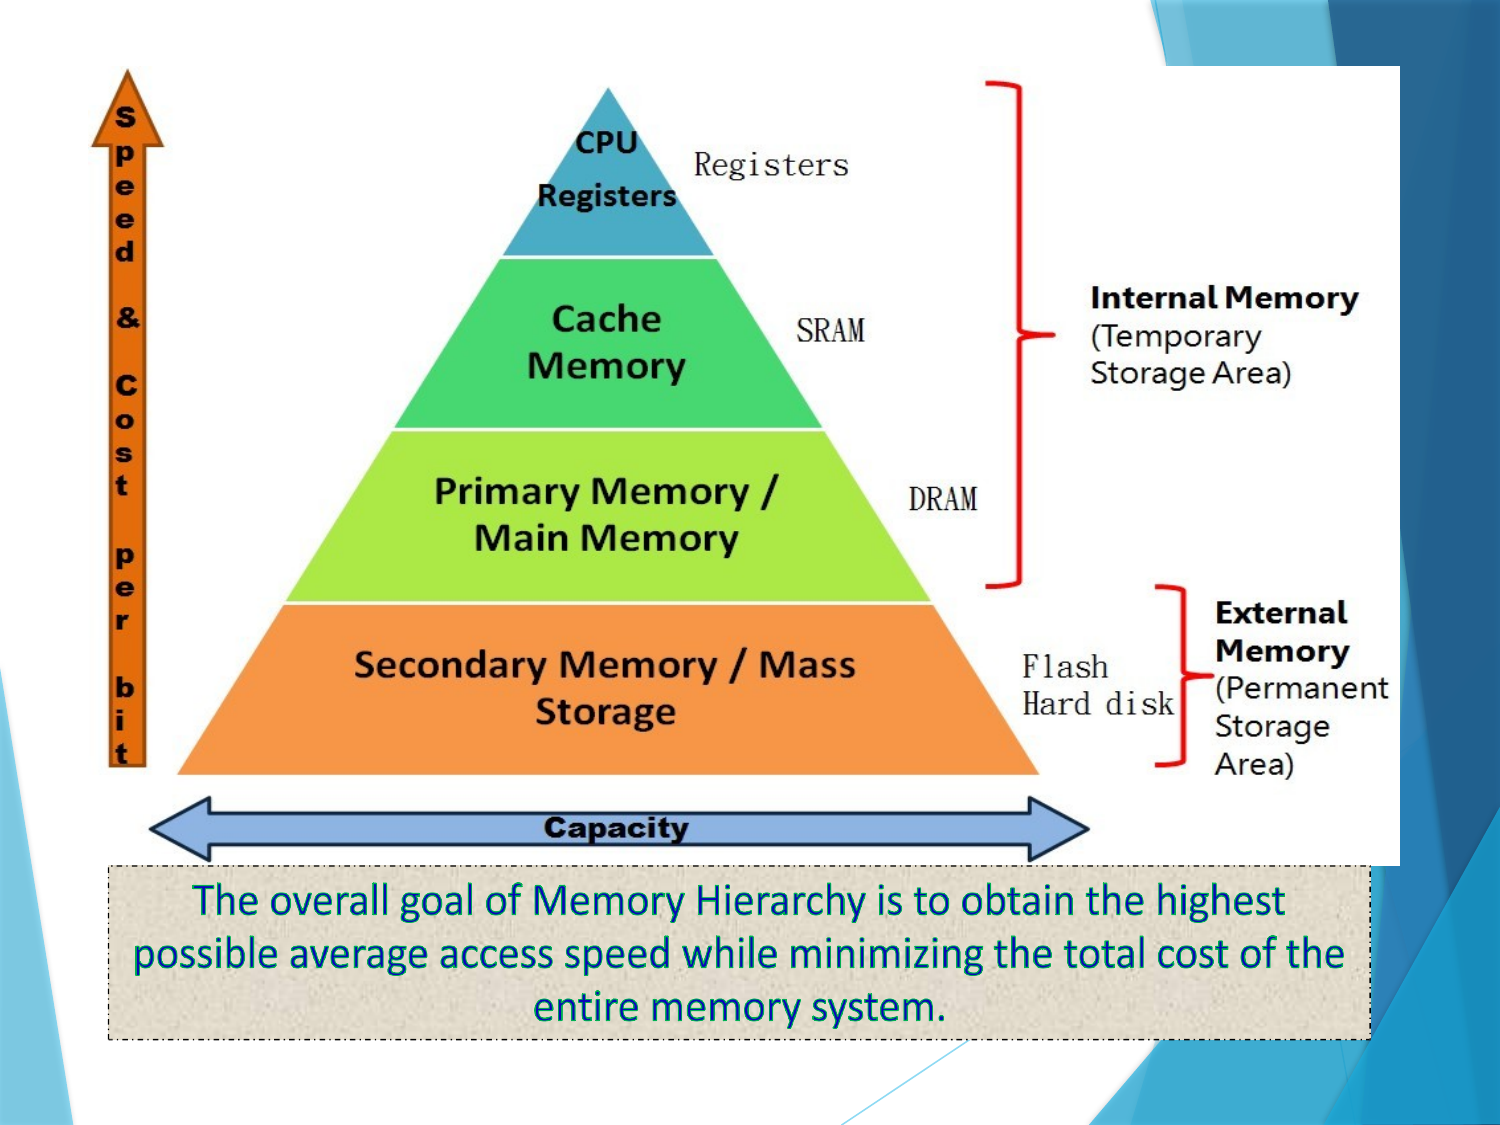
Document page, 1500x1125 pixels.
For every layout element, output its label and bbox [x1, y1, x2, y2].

text_box [87, 65, 1400, 1041]
